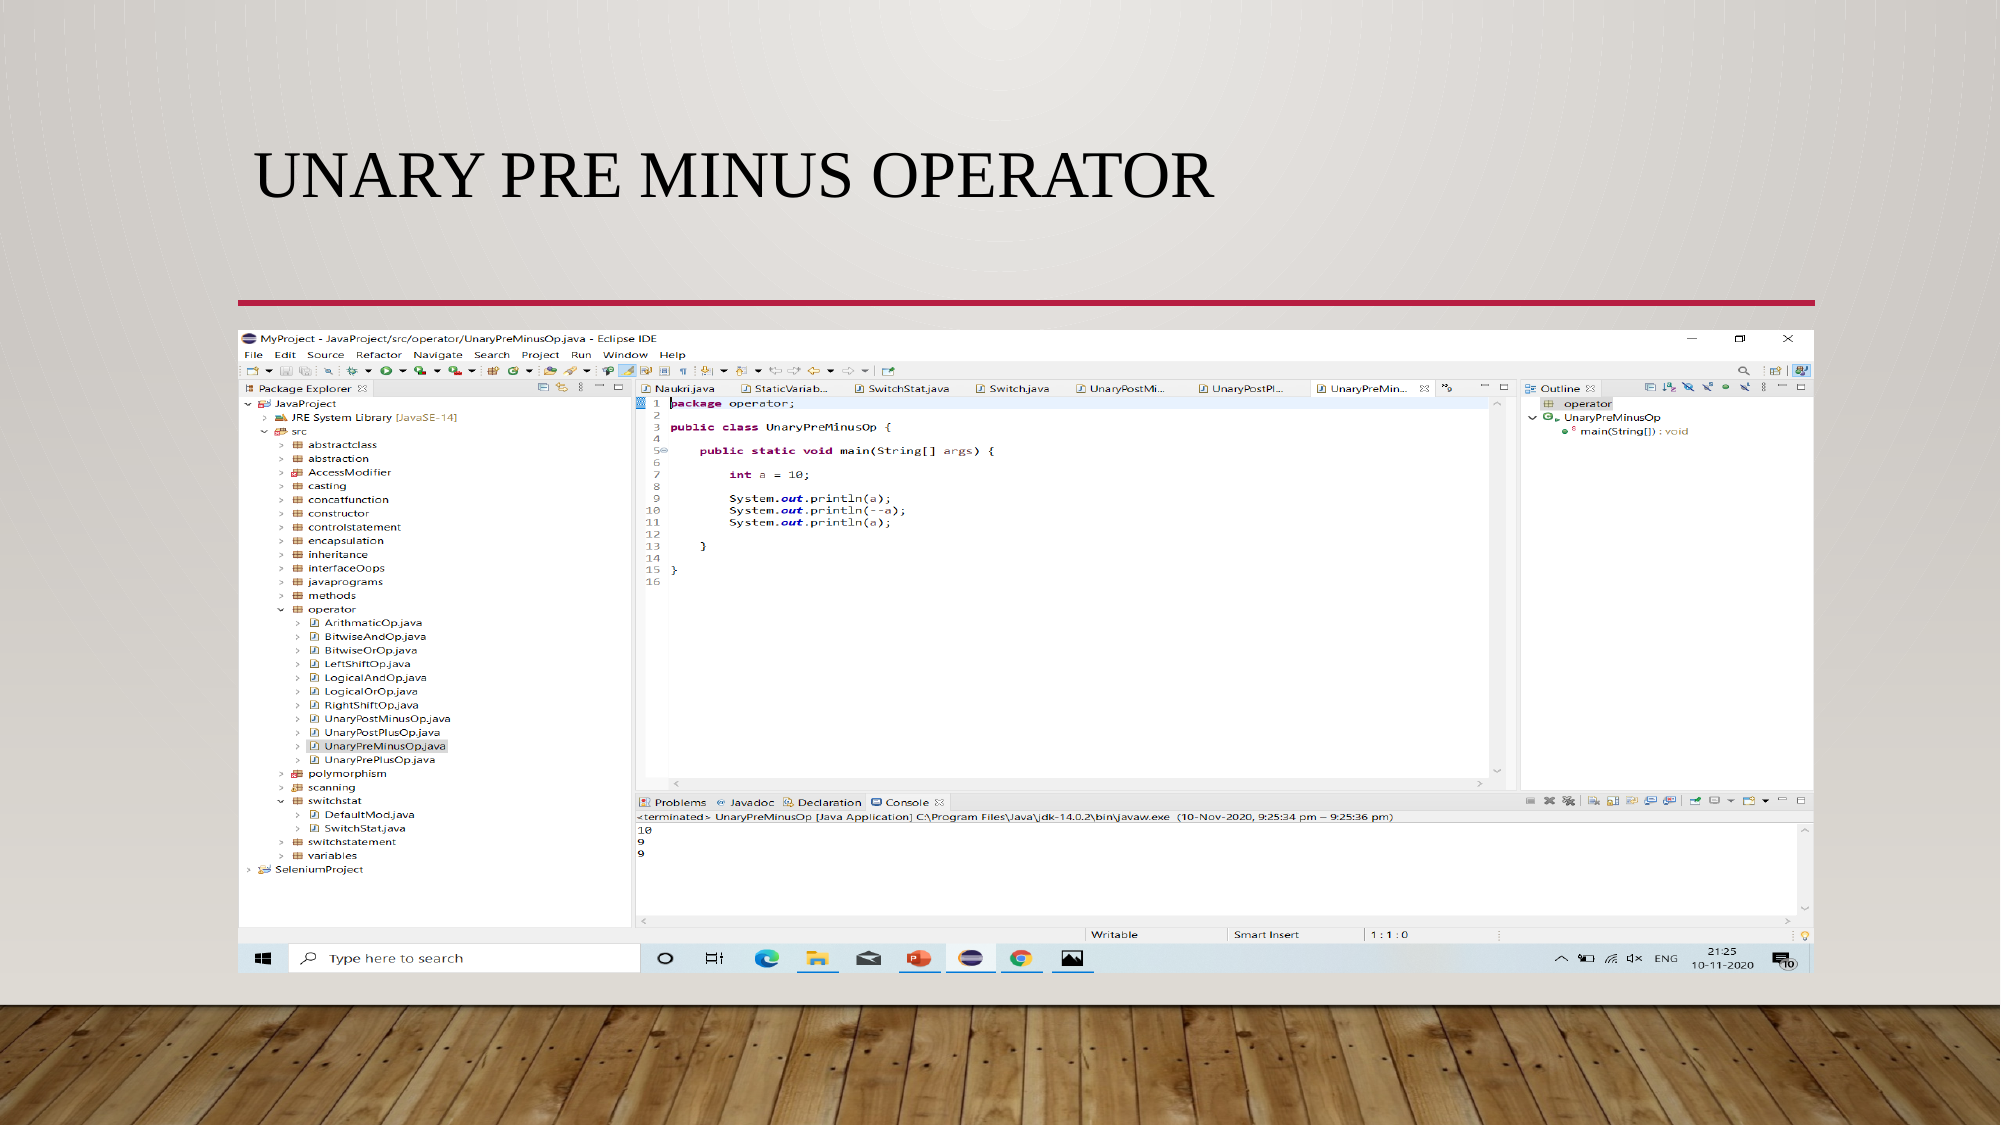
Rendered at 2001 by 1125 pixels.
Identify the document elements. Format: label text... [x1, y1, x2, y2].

picture [0, 1005, 2000, 1125]
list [237, 330, 1814, 974]
title Unary pre minus operator [238, 131, 1814, 305]
